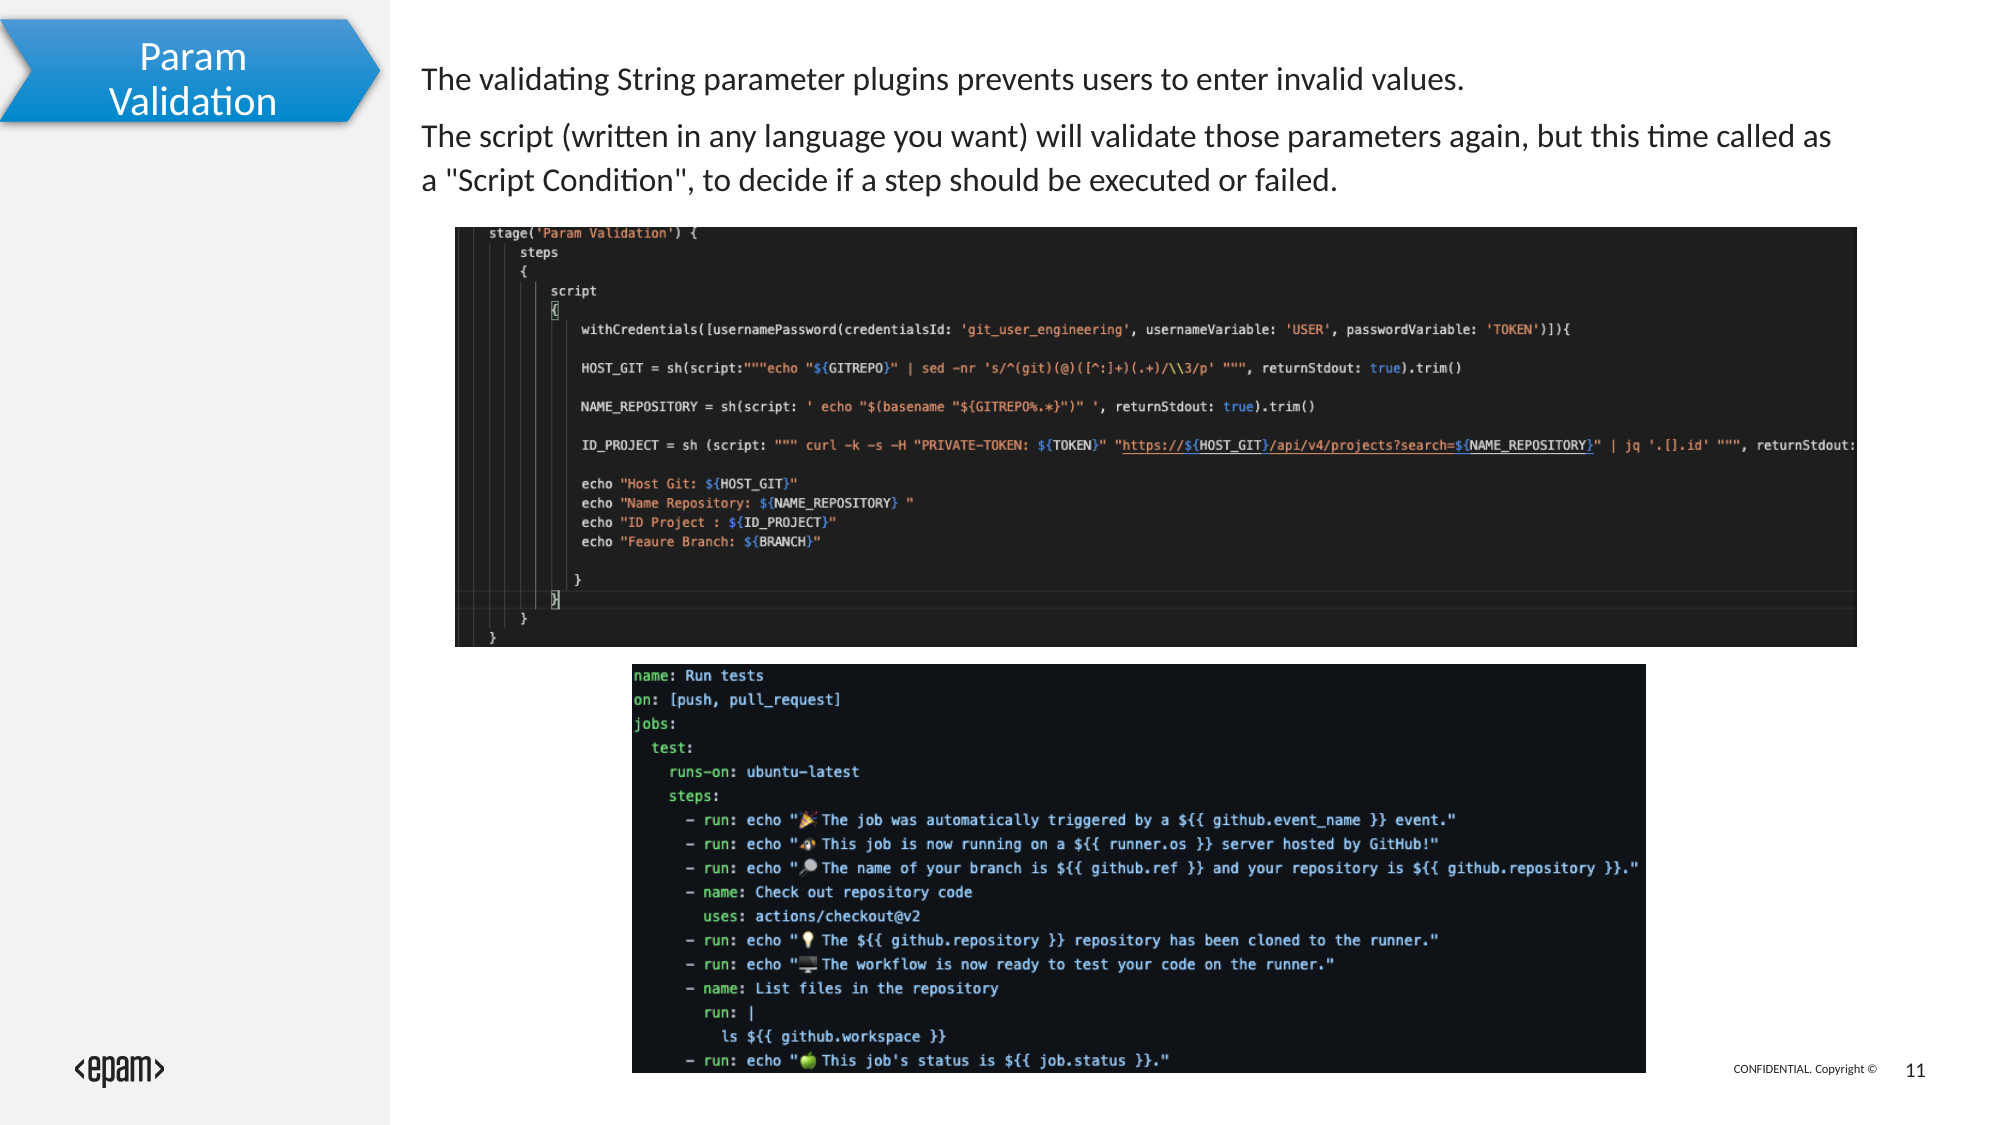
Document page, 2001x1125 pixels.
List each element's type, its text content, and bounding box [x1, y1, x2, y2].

picture [632, 663, 1646, 1073]
picture [75, 1056, 164, 1088]
picture [455, 227, 1857, 647]
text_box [0, 19, 380, 141]
list The validating String parameter plugins prevents users to enter invalid values. The script (written in any language you want) will validate those parameters again, but this time called as a "Script Condition", to decide if a step should be executed or failed. [421, 53, 1857, 228]
